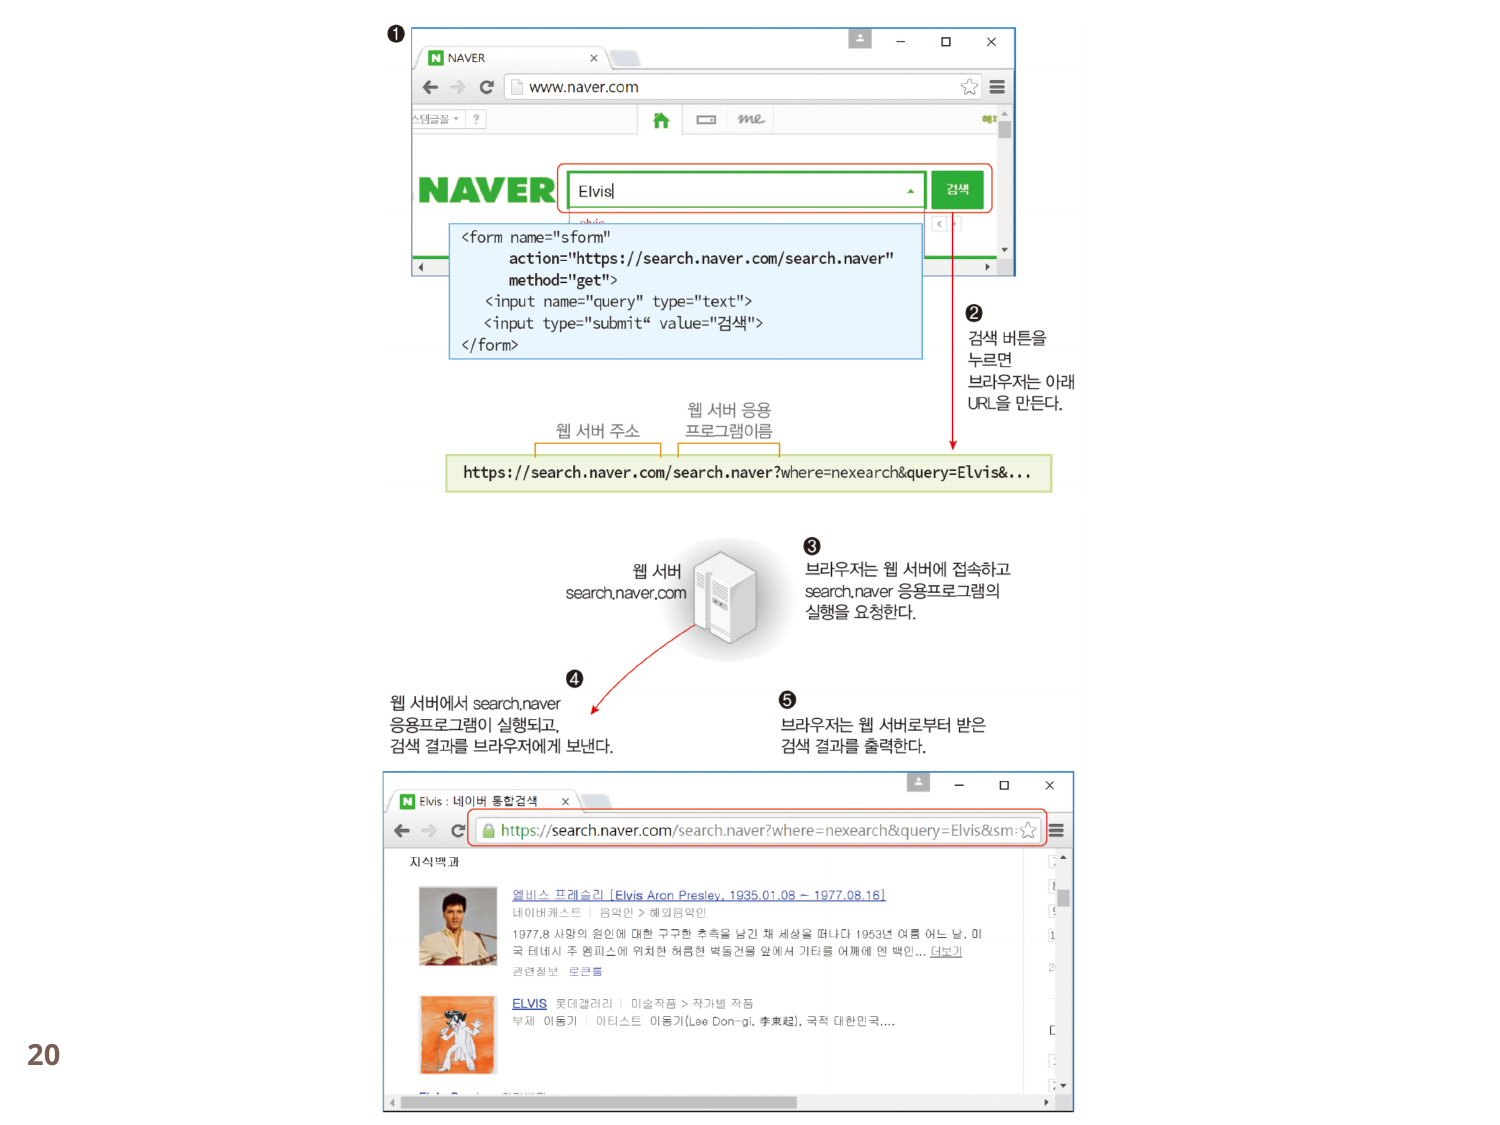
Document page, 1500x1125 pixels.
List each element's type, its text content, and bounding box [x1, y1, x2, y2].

slide_number 21 [0, 1025, 88, 1088]
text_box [379, 18, 1081, 1122]
